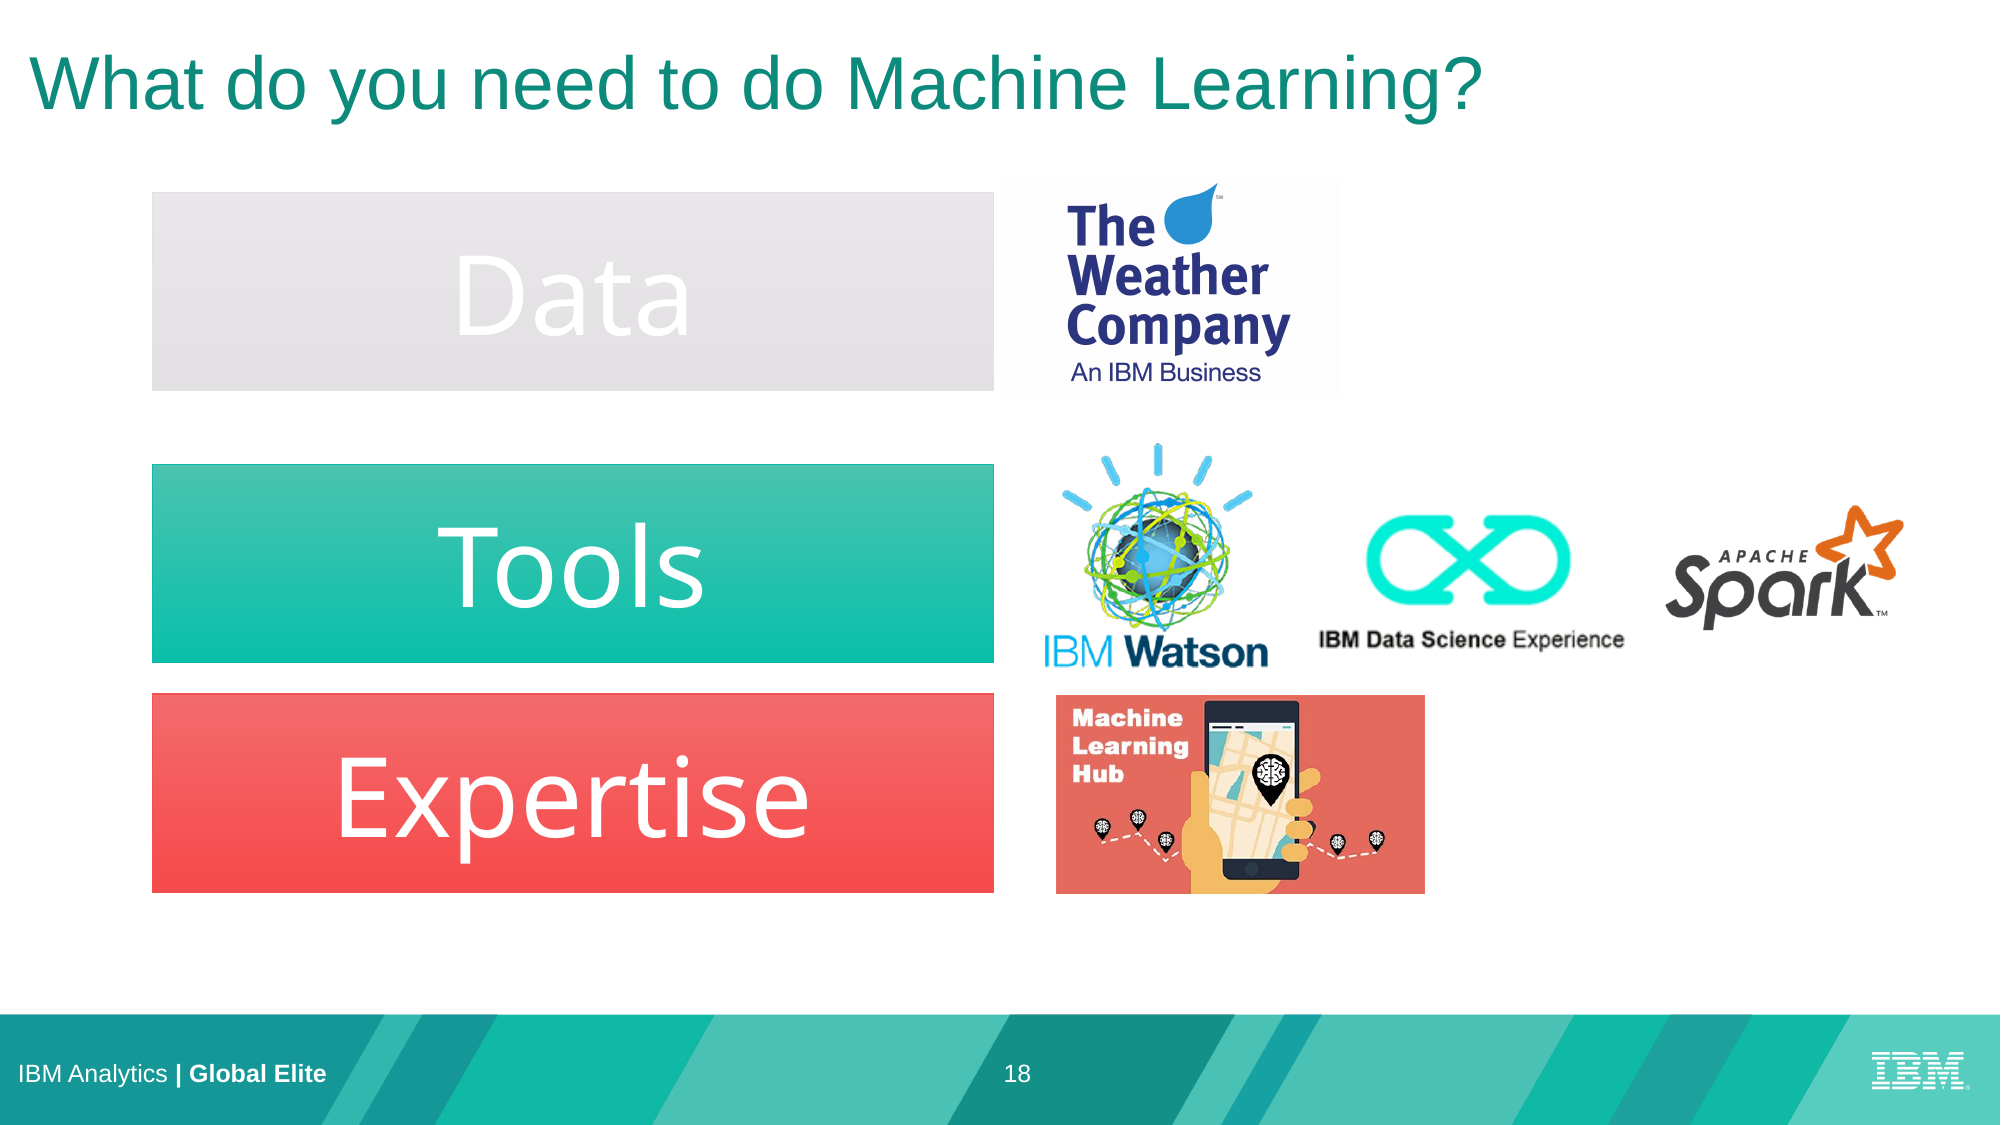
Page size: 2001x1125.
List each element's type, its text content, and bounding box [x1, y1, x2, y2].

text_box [152, 694, 1425, 894]
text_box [152, 426, 1904, 694]
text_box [152, 178, 1341, 398]
picture [1872, 1052, 1970, 1090]
title What do you need to do Machine Learning? [14, 0, 1904, 179]
